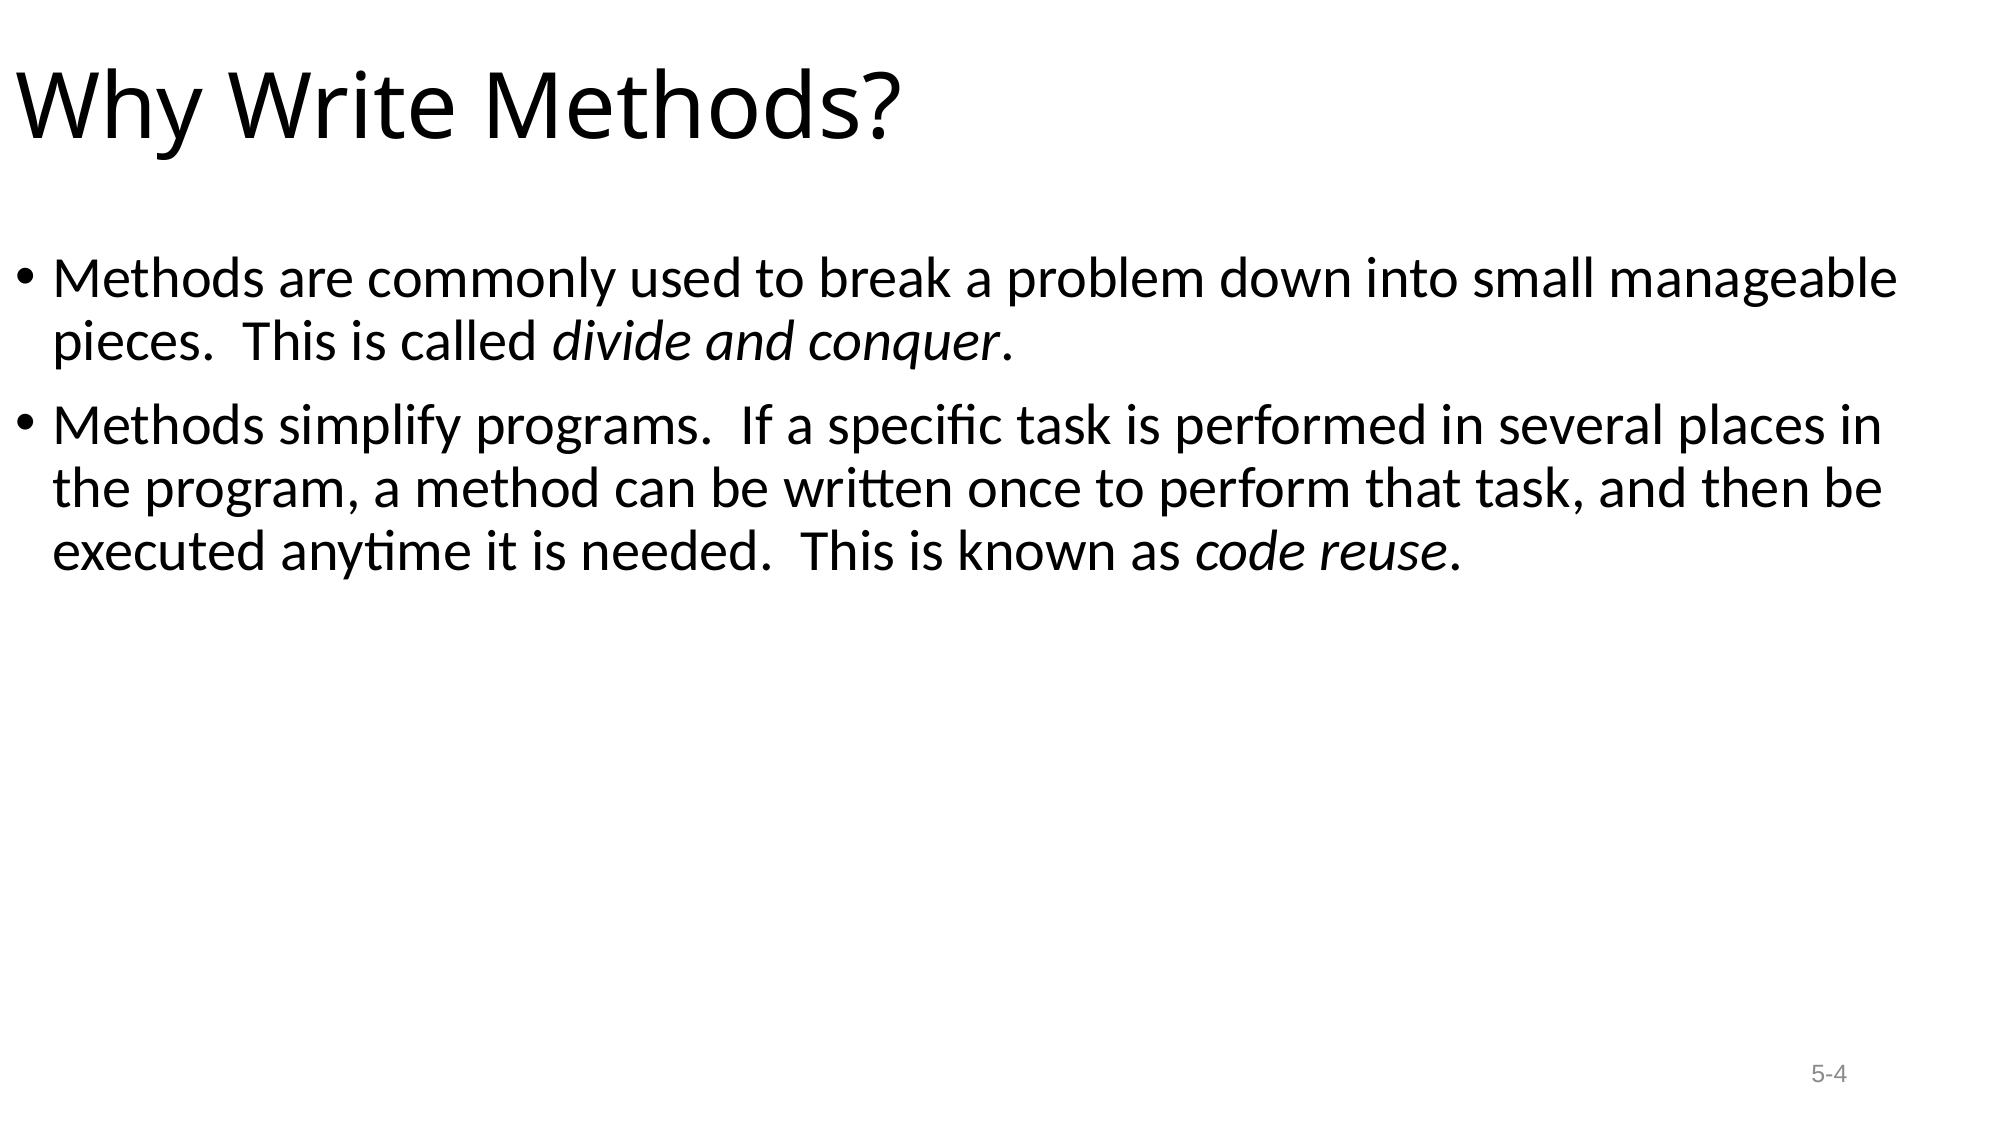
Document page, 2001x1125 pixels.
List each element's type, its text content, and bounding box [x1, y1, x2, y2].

title Why Write Methods? [0, 0, 1964, 218]
list Methods are commonly used to break a problem down into small manageable pieces. This is called divide and conquer. Methods simplify programs. If a specific task is performed in several places in the program, a method can be written once to perform that task, and then be executed anytime it is needed. This is known as code reuse. [0, 239, 1964, 954]
slide_number 5-4 [1412, 1042, 1863, 1103]
